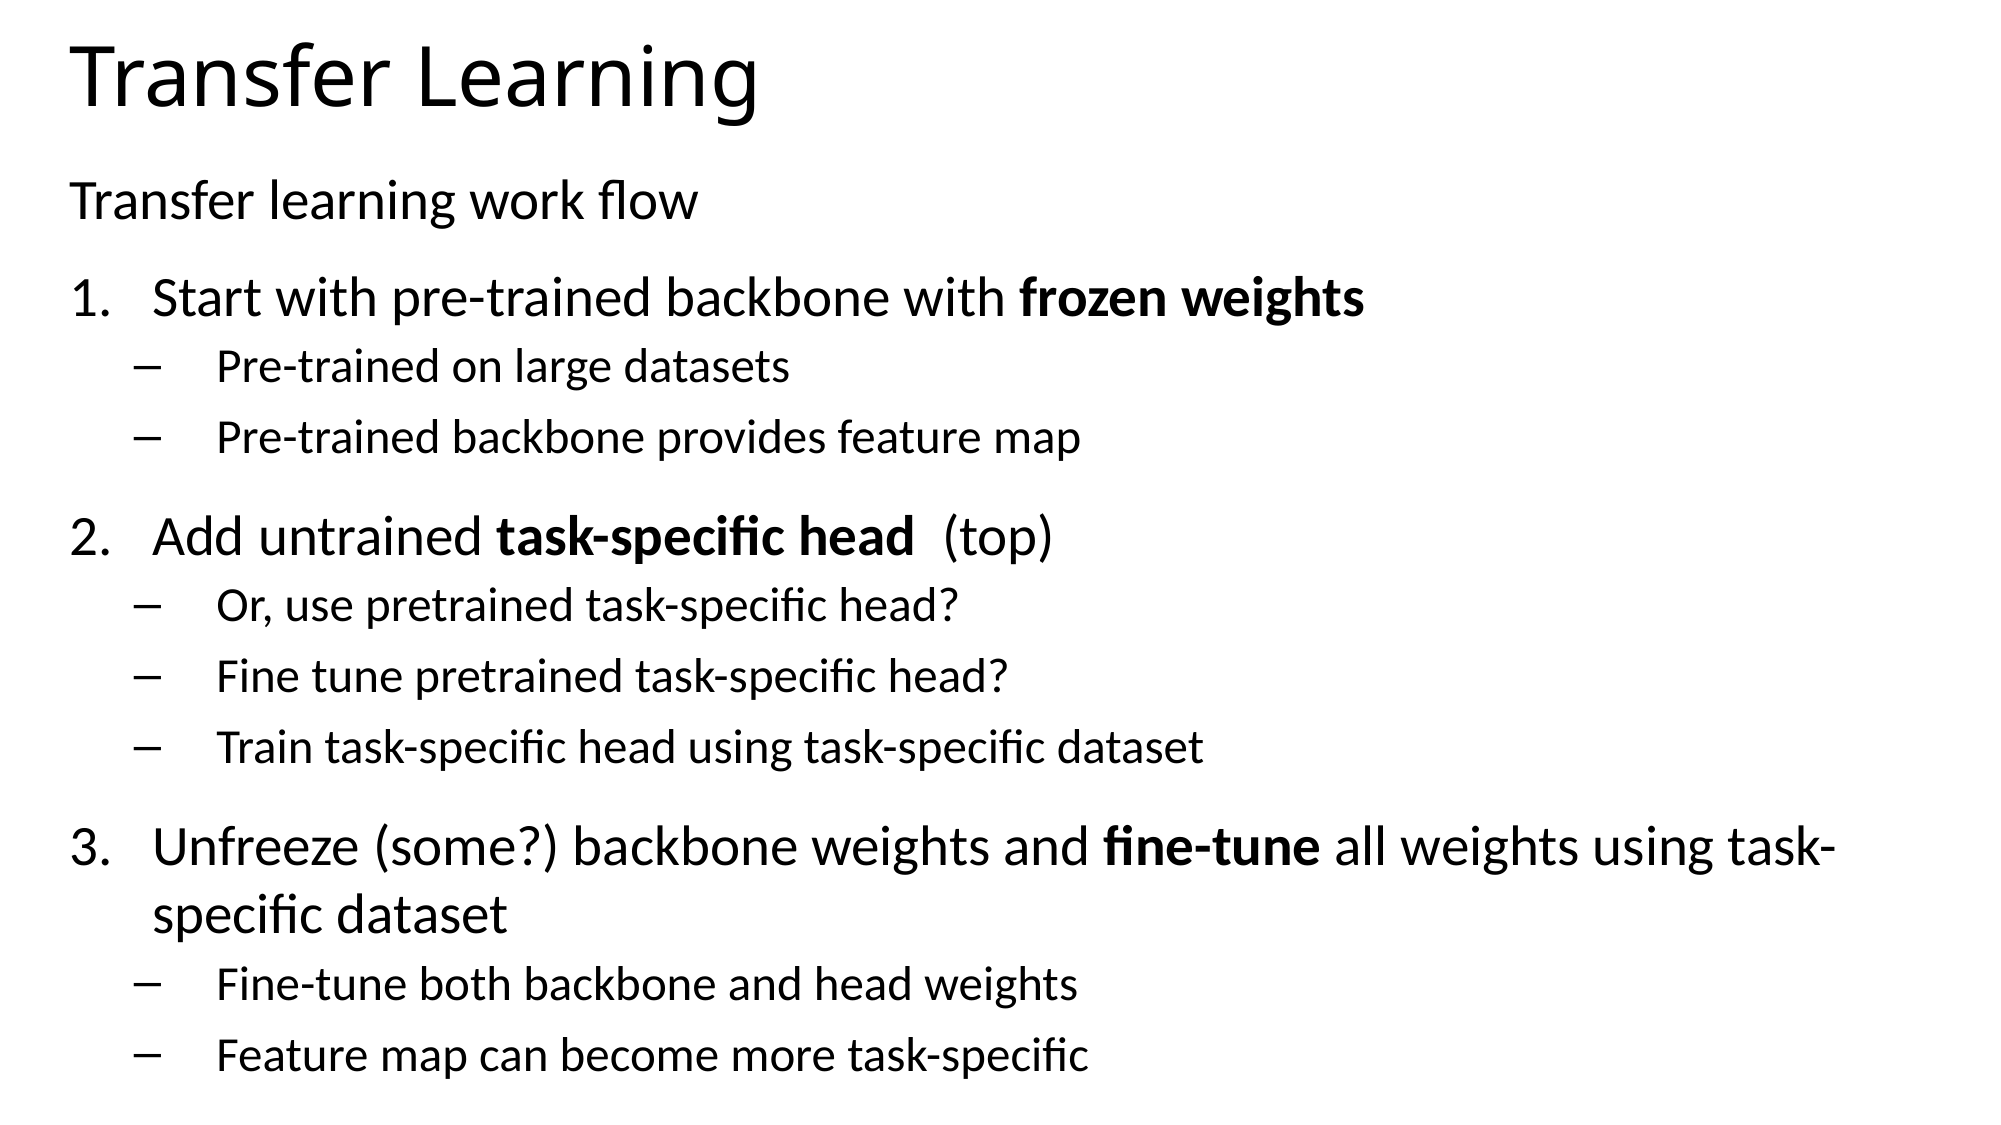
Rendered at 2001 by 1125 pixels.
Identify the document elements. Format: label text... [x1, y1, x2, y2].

title Transfer Learning [54, 34, 1966, 146]
list Transfer learning work flow Start with pre-trained backbone with frozen weights Pre-trained on large datasets Pre-trained backbone provides feature map Add untrained task-specific head (top) Or, use pretrained task-specific head? Fine tune pretrained task-specific head? Train task-specific head using task-specific dataset Unfreeze (some?) backbone weights and fine-tune all weights using task-specific dataset Fine-tune both backbone and head weights Feature map can become more task-specific [54, 154, 1946, 1091]
